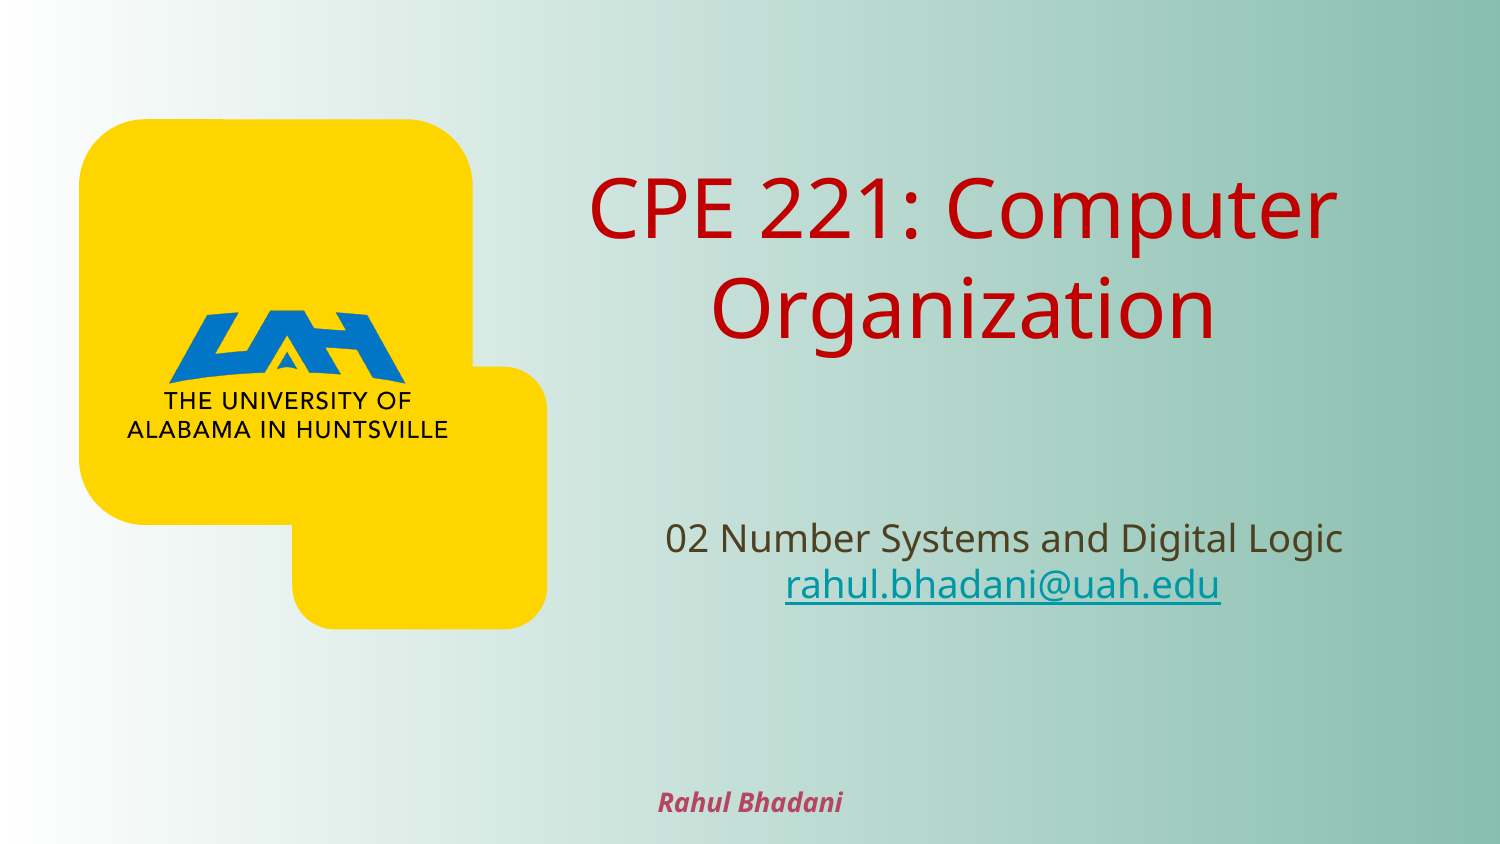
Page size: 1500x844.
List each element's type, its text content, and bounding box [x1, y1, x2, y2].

subtitle 02 Number Systems and Digital Logic rahul.bhadani@uah.edu [584, 498, 1425, 629]
title CPE 221: Computer Organization [502, 36, 1425, 370]
picture [125, 309, 448, 440]
